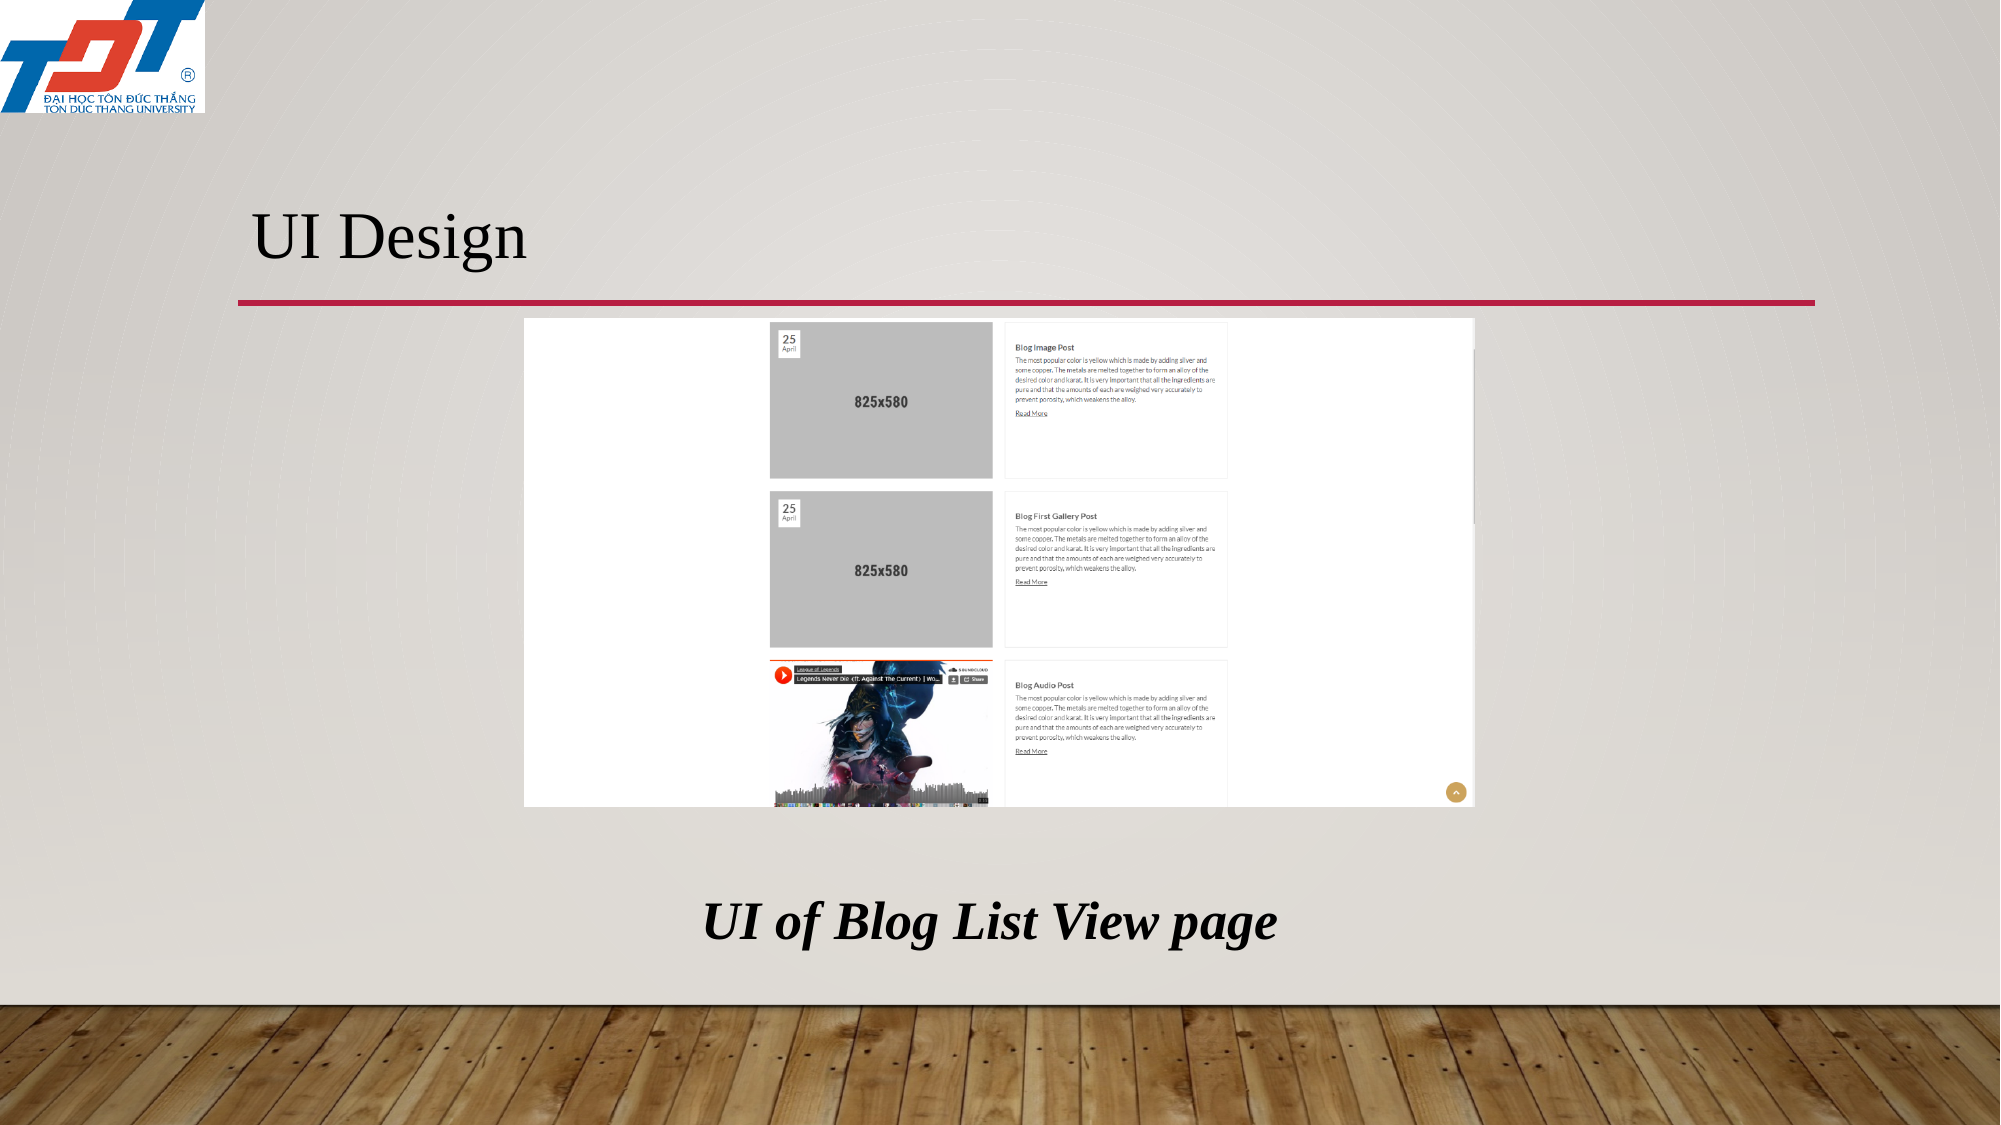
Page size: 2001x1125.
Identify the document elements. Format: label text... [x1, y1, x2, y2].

picture [0, 0, 205, 114]
picture [524, 318, 1476, 807]
text_box UI Design [236, 184, 544, 280]
text_box UI of Blog List View page [687, 878, 1295, 959]
picture [0, 1005, 2000, 1125]
